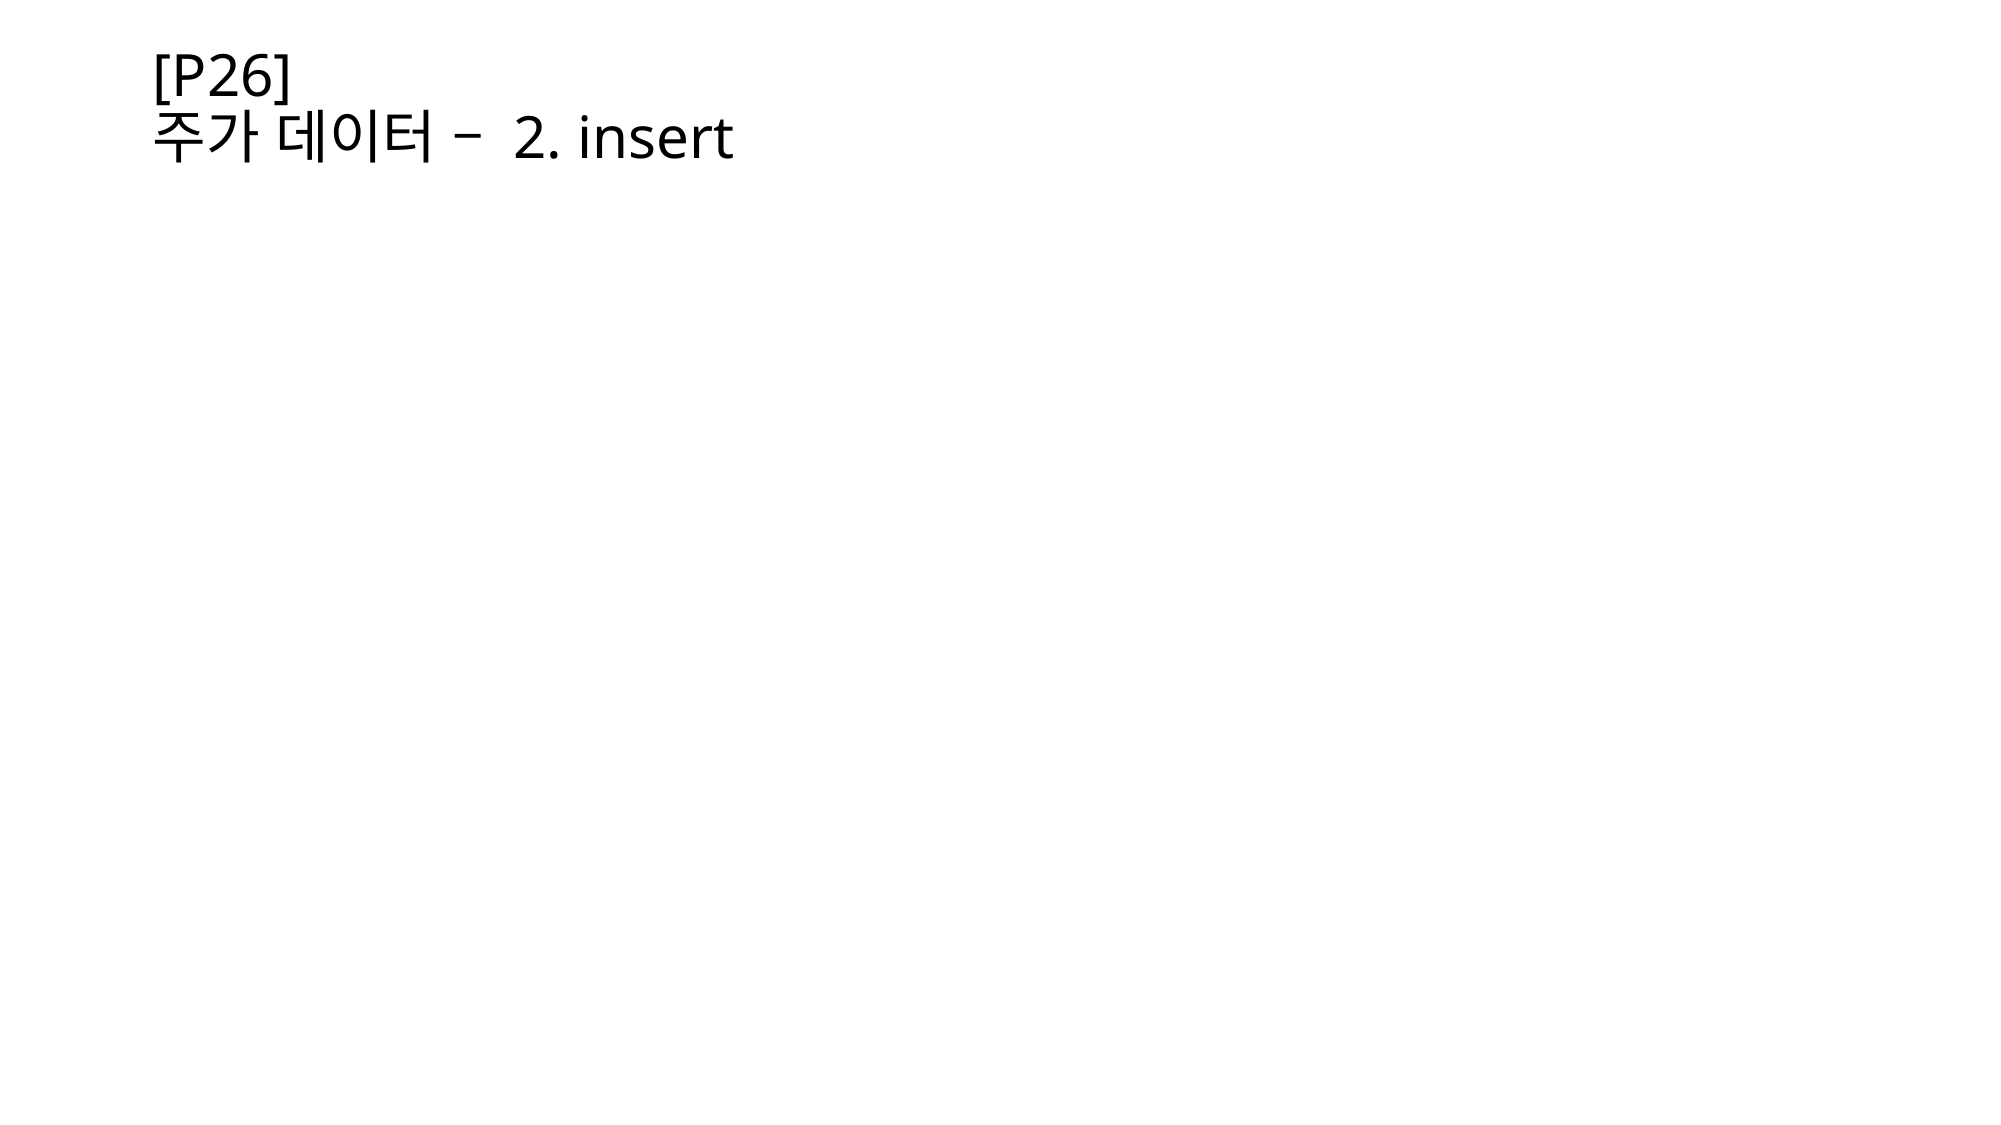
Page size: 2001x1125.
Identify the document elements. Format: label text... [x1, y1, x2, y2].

text_box [P26] 주가 데이터 – 2. insert [137, 0, 1863, 218]
